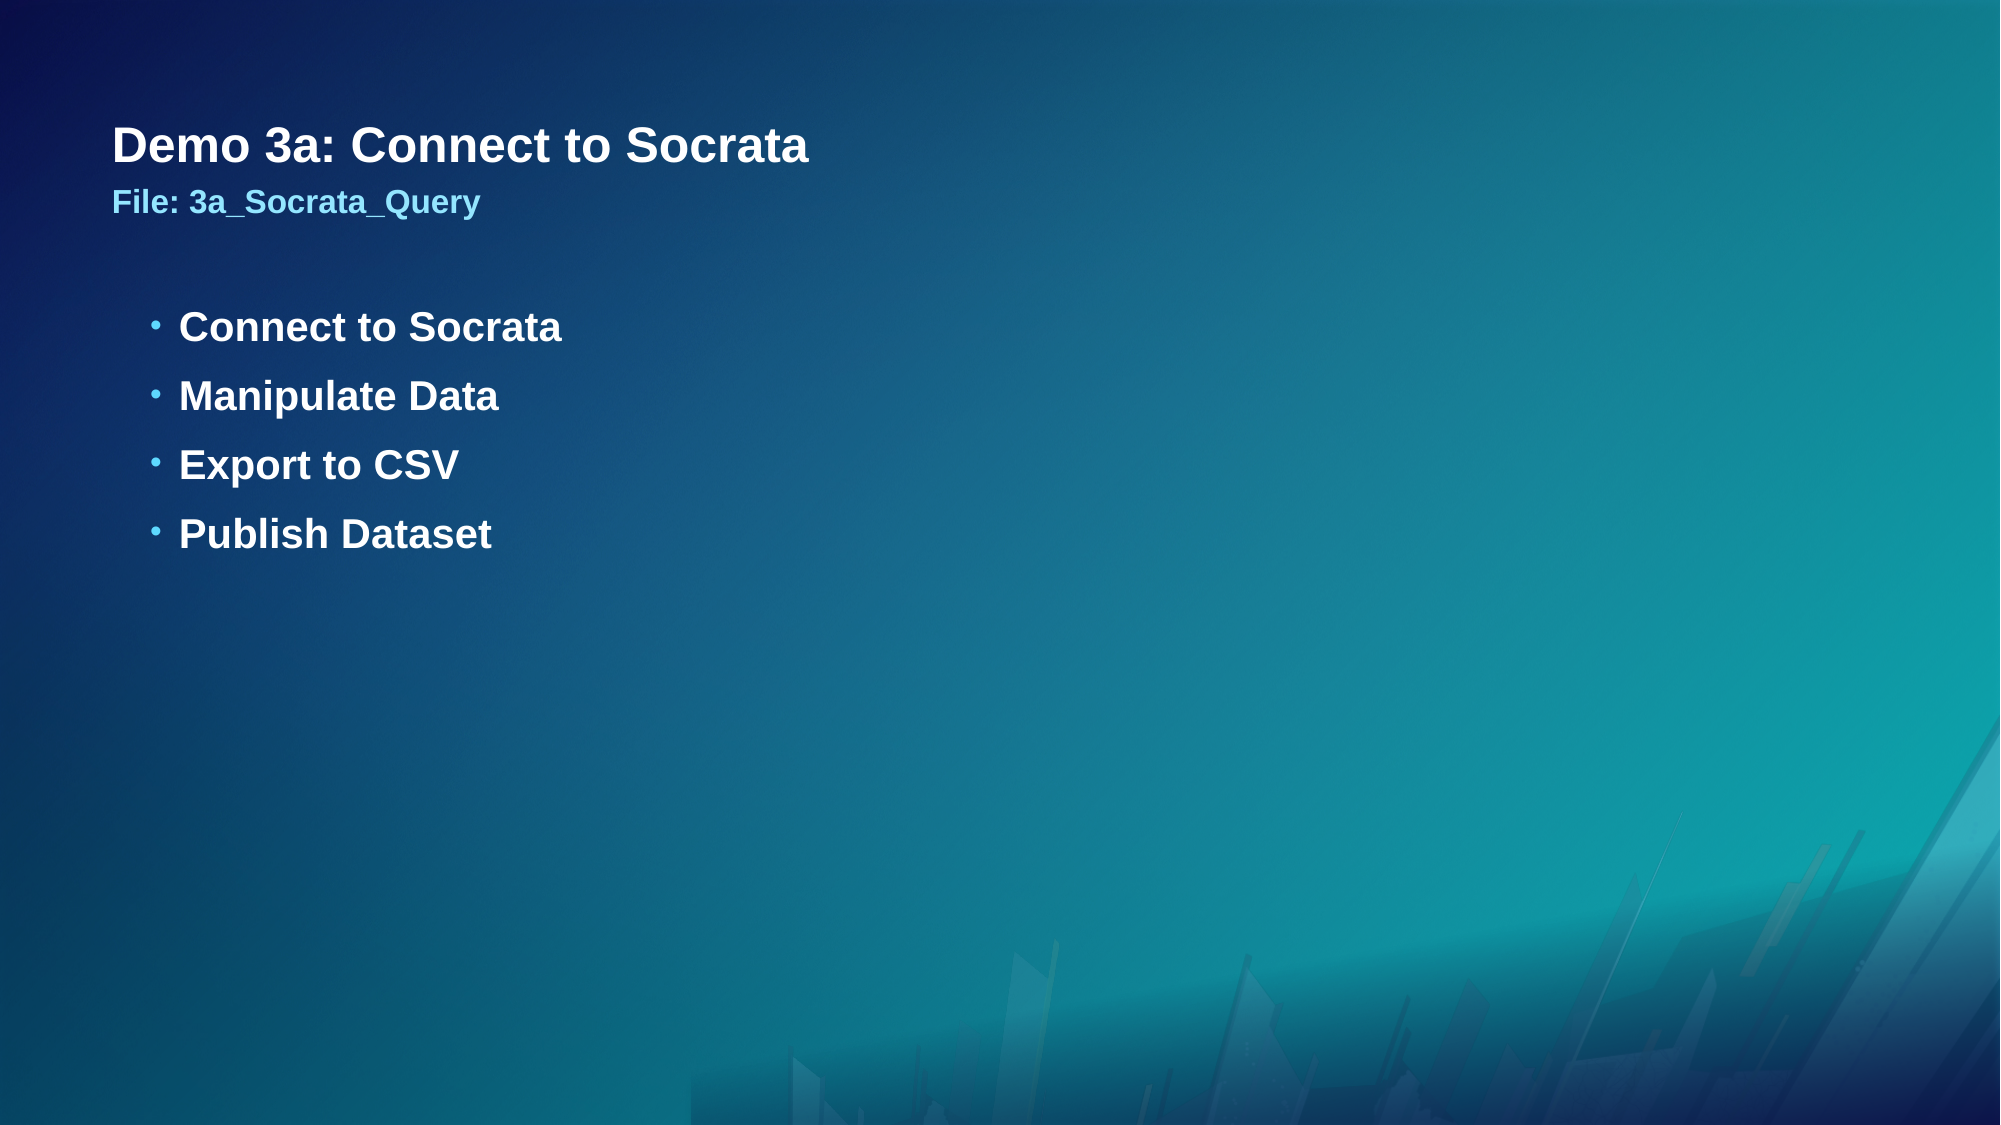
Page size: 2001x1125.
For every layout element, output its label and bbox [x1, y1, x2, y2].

text_box [0, 0, 2000, 1125]
